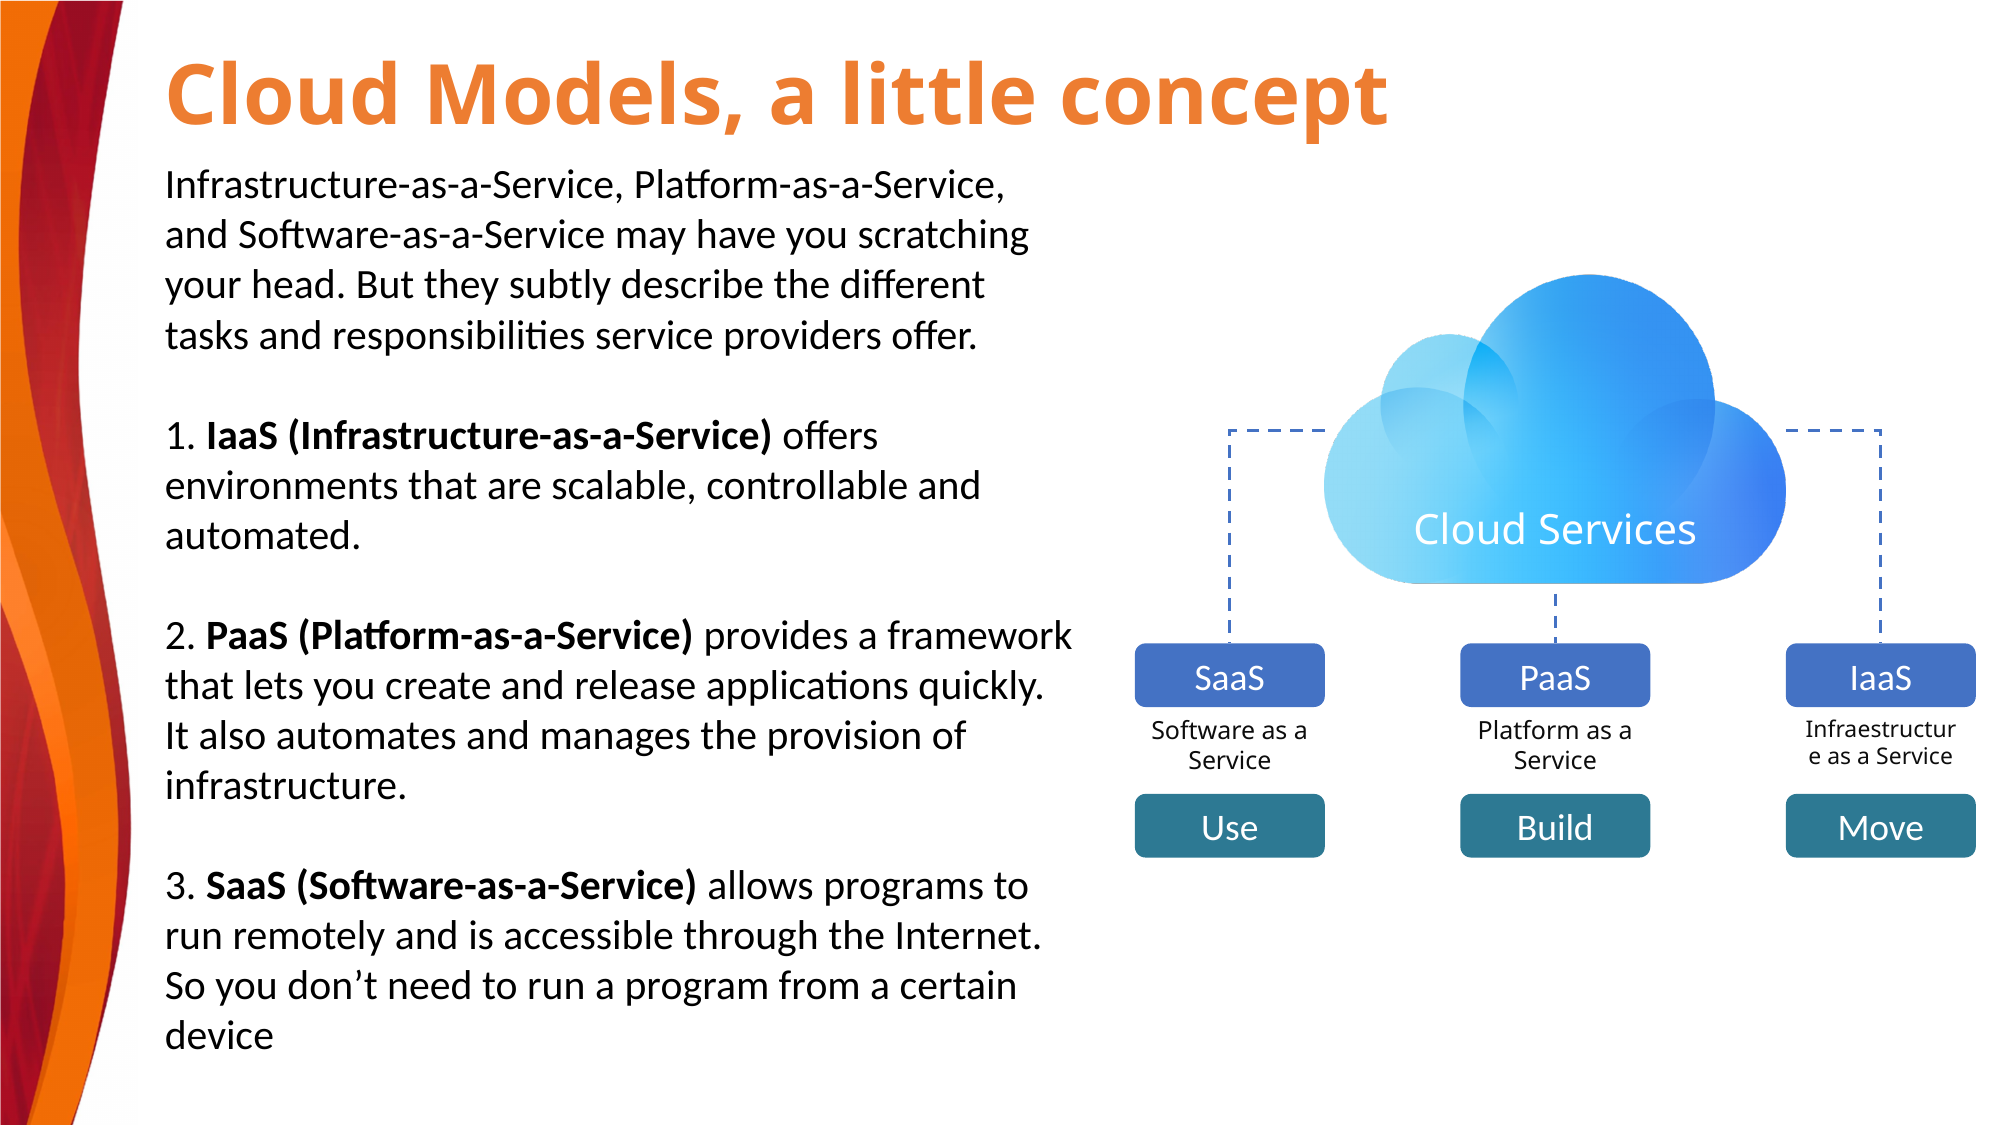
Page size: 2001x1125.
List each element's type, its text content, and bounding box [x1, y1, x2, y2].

text_box Cloud Models, a little concept [150, 29, 1603, 149]
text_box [1134, 267, 1976, 858]
picture [1, 2, 137, 1124]
text_box Infrastructure-as-a-Service, Platform-as-a-Service, and Software-as-a-Service may have you scratching your head. But they subtly describe the different tasks and responsibilities service providers offer. 1. IaaS (Infrastructure-as-a-Service) offers environments that are scalable, controllable and automated. 2. PaaS (Platform-as-a-Service) provides a framework that lets you create and release applications quickly. It also automates and manages the provision of infrastructure. 3. SaaS (Software-as-a-Service) allows programs to run remotely and is accessible through the Internet. So you don’t need to run a program from a certain device [150, 149, 1094, 1066]
